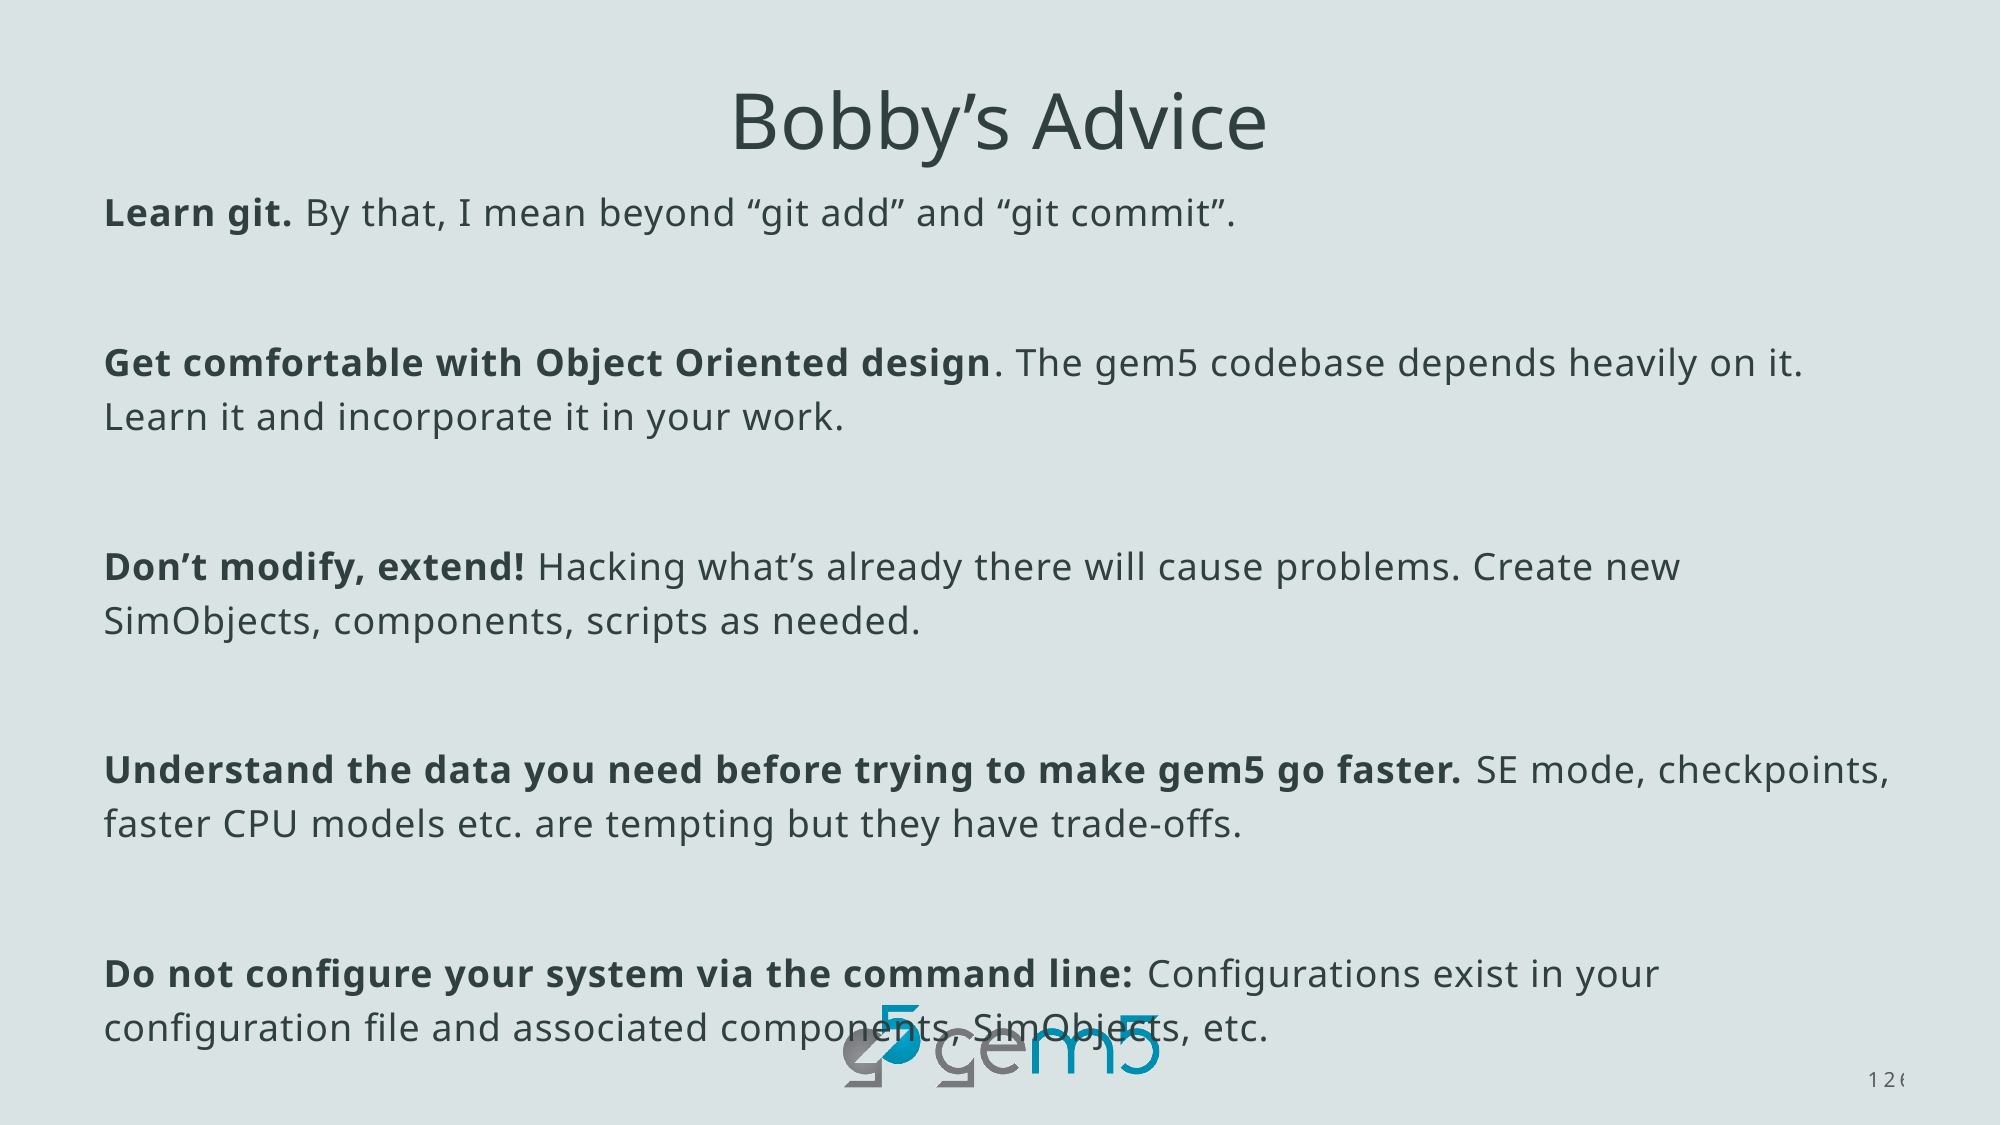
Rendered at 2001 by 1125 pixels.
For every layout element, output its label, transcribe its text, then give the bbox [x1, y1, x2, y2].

title Bobby’s Advice [162, 64, 1838, 172]
picture [808, 965, 1192, 1120]
slide_number 126 [1637, 1042, 1927, 1119]
list Learn git. By that, I mean beyond “git add” and “git commit”. Get comfortable with Object Oriented design. The gem5 codebase depends heavily on it. Learn it and incorporate it in your work. Don’t modify, extend! Hacking what’s already there will cause problems. Create new SimObjects, components, scripts as needed. Understand the data you need before trying to make gem5 go faster. SE mode, checkpoints, faster CPU models etc. are tempting but they have trade-offs. Do not configure your system via the command line: Configurations exist in your configuration file and associated components, SimObjects, etc. [88, 172, 1927, 917]
